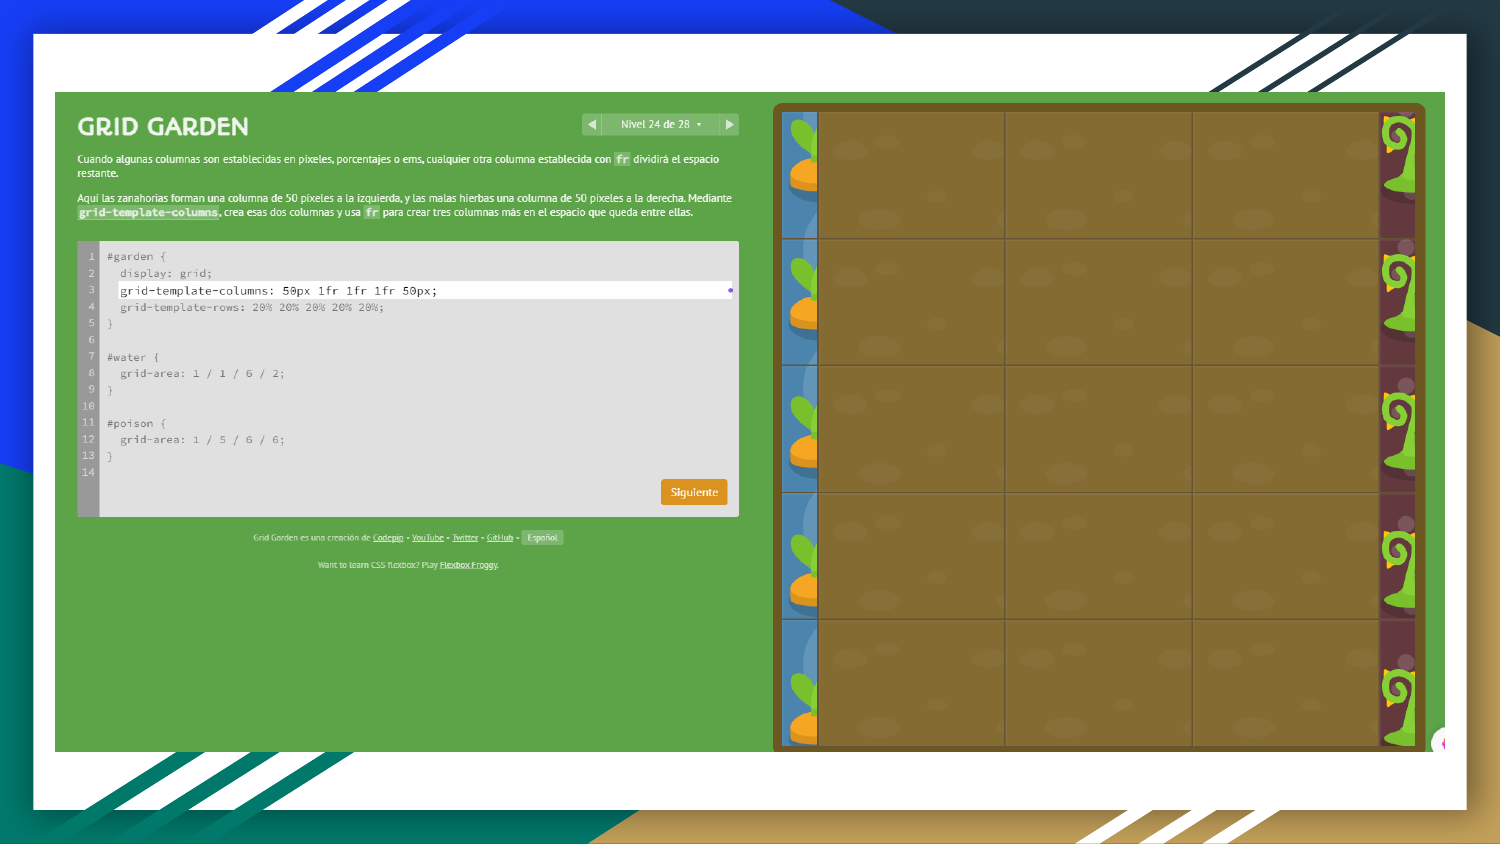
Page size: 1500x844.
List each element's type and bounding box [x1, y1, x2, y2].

picture [54, 92, 1446, 752]
